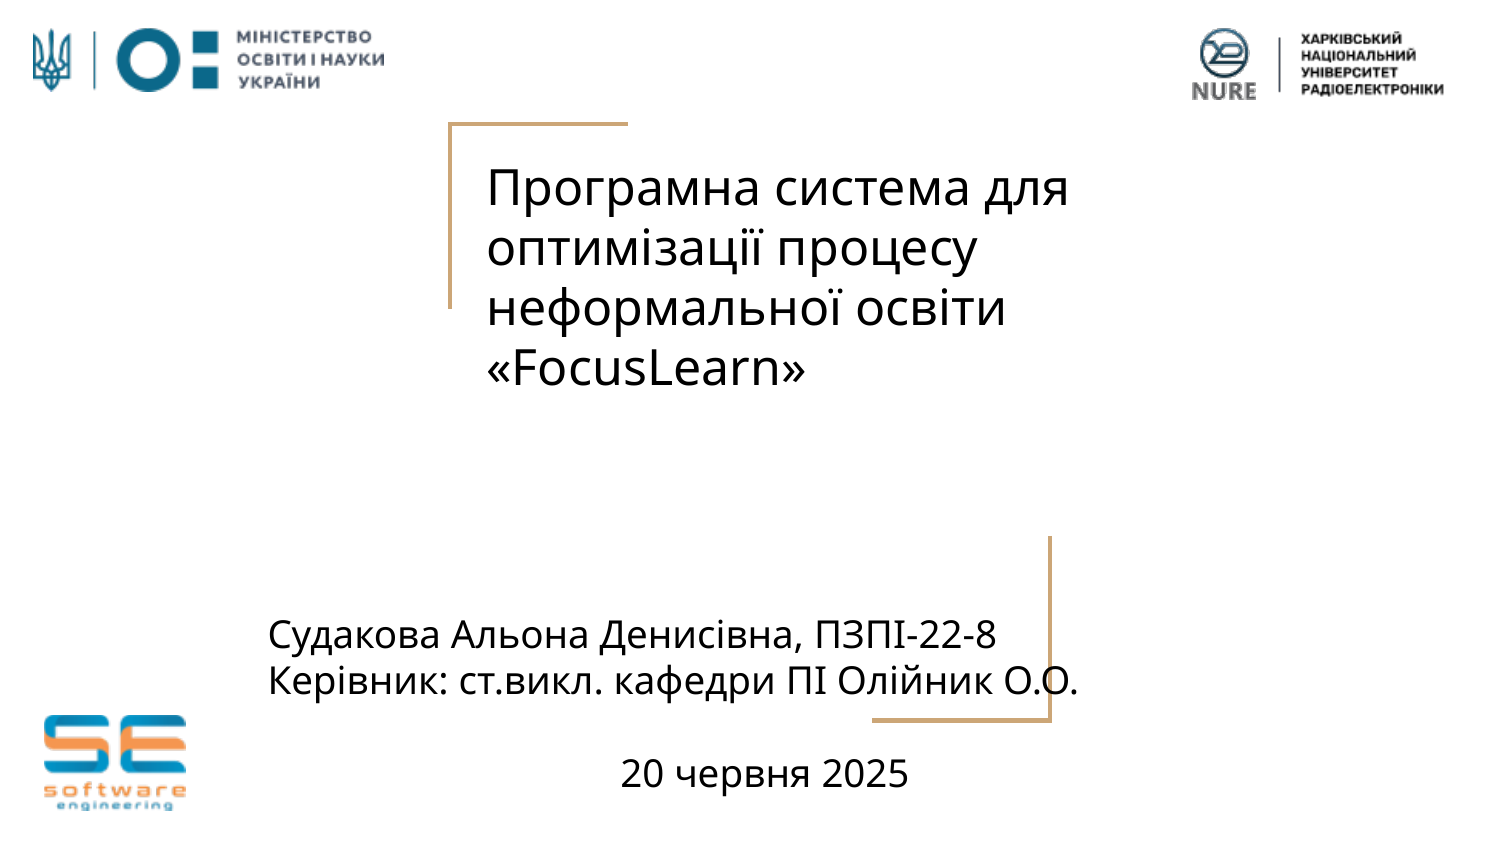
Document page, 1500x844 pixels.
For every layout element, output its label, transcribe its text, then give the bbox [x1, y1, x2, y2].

picture [43, 714, 186, 811]
subtitle Судакова Альона Денисівна, ПЗПІ-22-8 Керівник: ст.викл. кафедри ПІ Олійник О.О. 20 червня 2025 [252, 548, 1278, 811]
title Програмна система для оптимізації процесу неформальної освіти «FocusLearn» [471, 136, 1160, 411]
picture [1159, 27, 1476, 101]
picture [33, 27, 384, 93]
